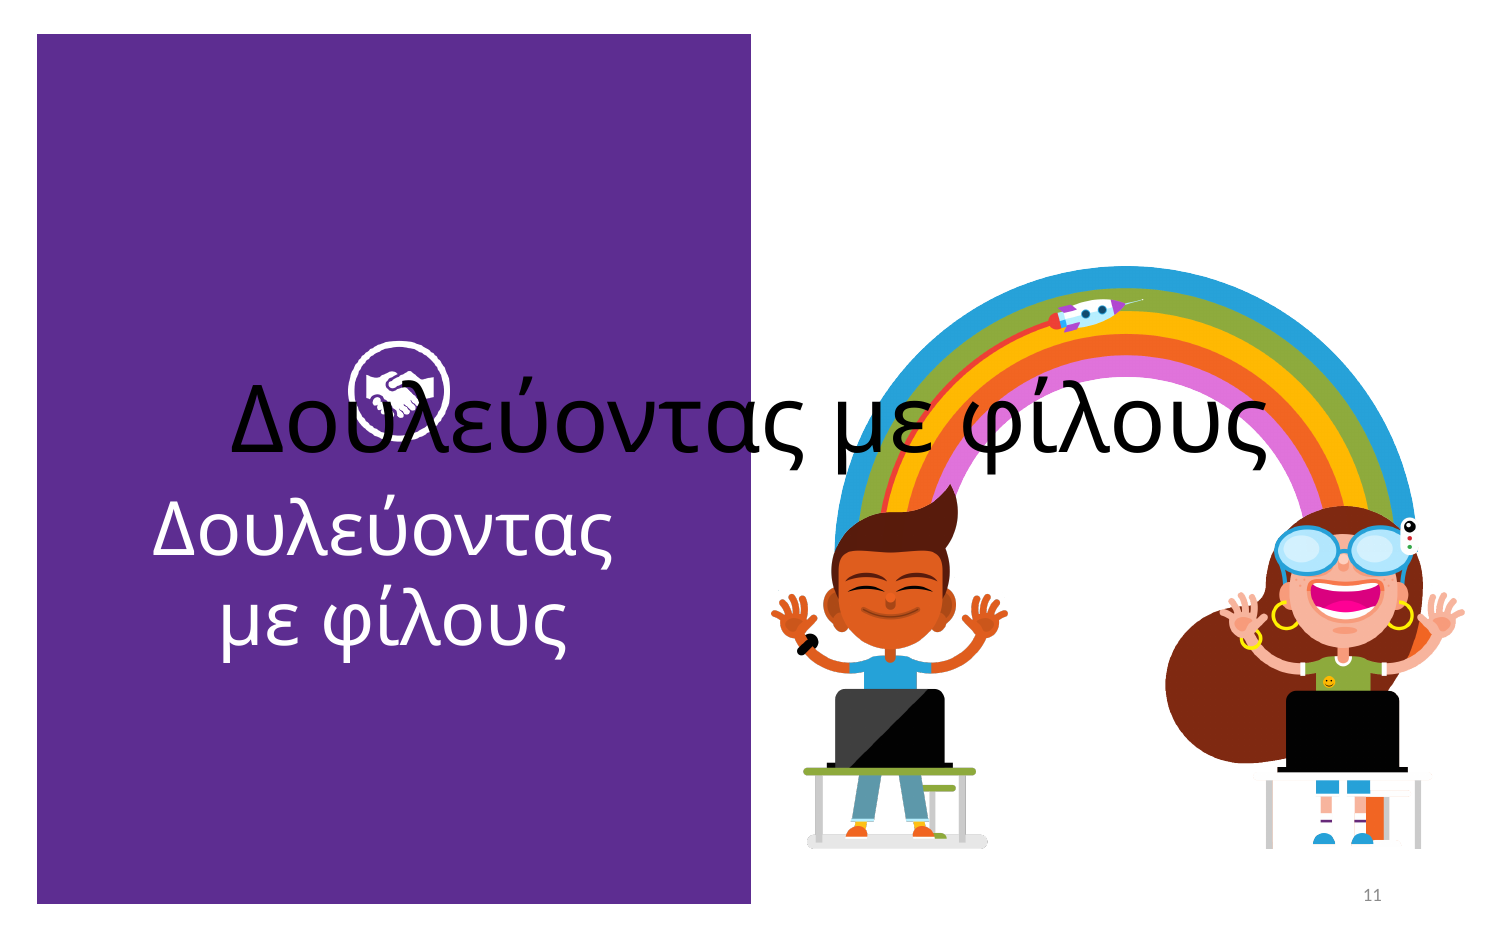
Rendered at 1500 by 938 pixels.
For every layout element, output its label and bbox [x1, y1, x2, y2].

text_box [771, 264, 1465, 849]
picture [1, 0, 1498, 938]
